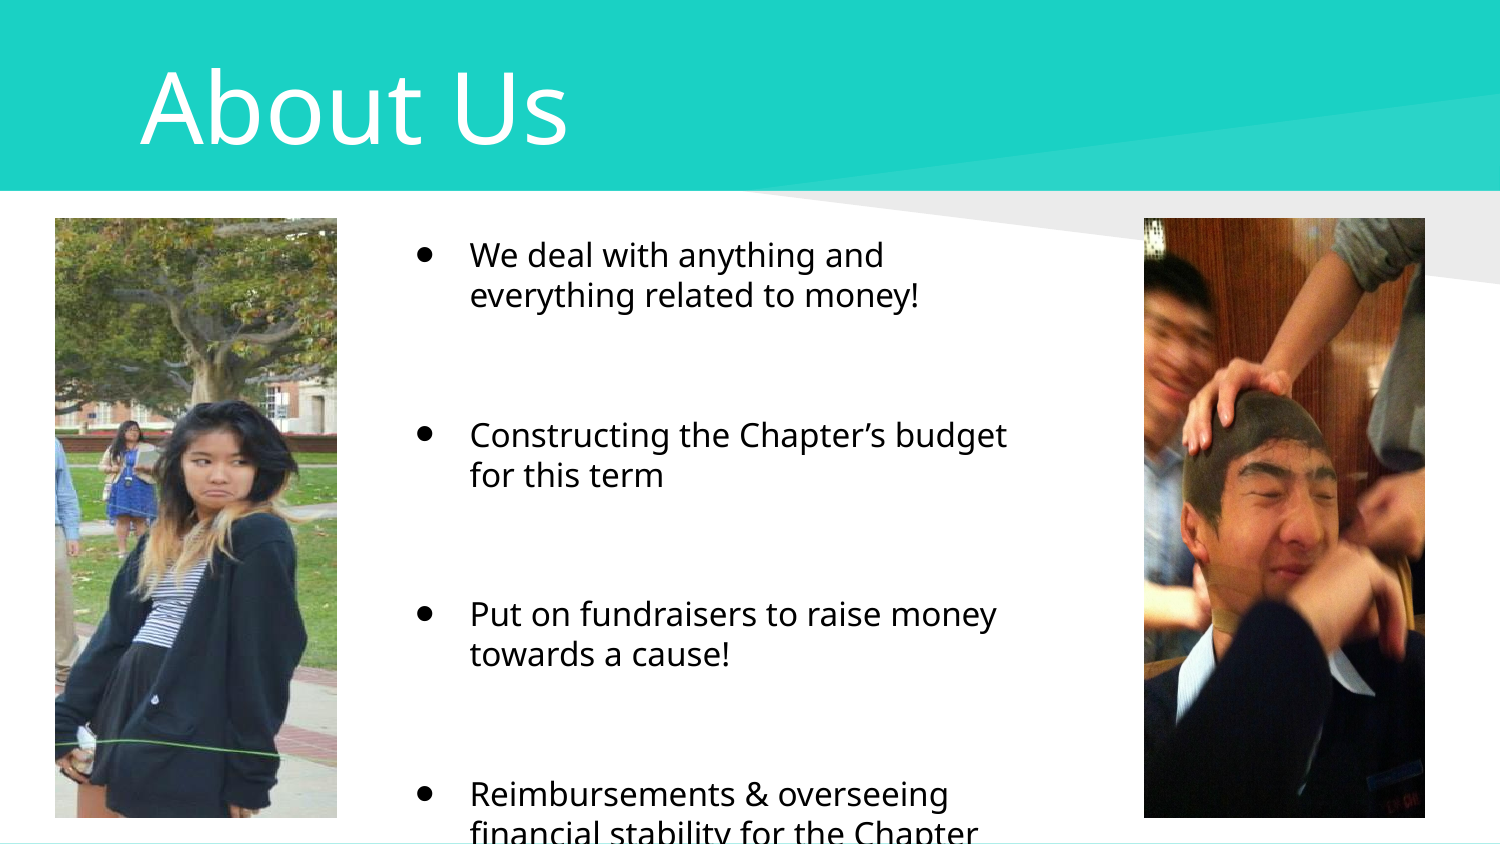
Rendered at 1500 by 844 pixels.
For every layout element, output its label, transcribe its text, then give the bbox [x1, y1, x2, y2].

picture [1143, 218, 1426, 819]
list We deal with anything and everything related to money! Constructing the Chapter’s budget for this term Put on fundraisers to raise money towards a cause! Reimbursements & overseeing financial stability for the Chapter during the term & into the future [379, 218, 1048, 831]
title About Us [75, 33, 1425, 175]
picture [55, 218, 337, 819]
